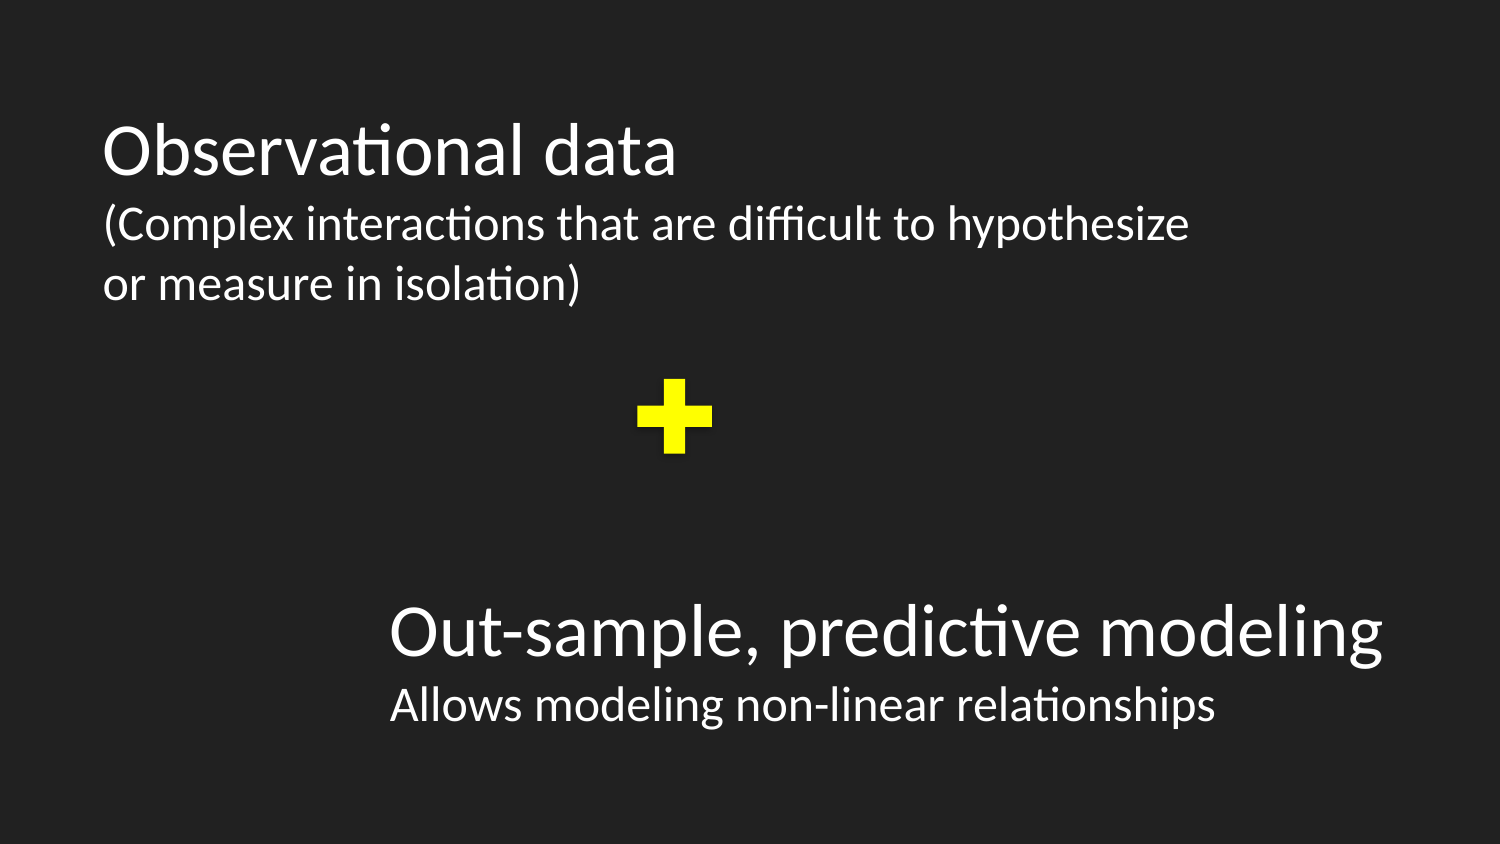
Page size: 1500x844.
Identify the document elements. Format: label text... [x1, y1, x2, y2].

text_box Observational data (Complex interactions that are difficult to hypothesize or measure in isolation) [87, 93, 1232, 271]
text_box [637, 378, 712, 454]
text_box Out-sample, predictive modeling Allows modeling non-linear relationships [374, 573, 1414, 751]
